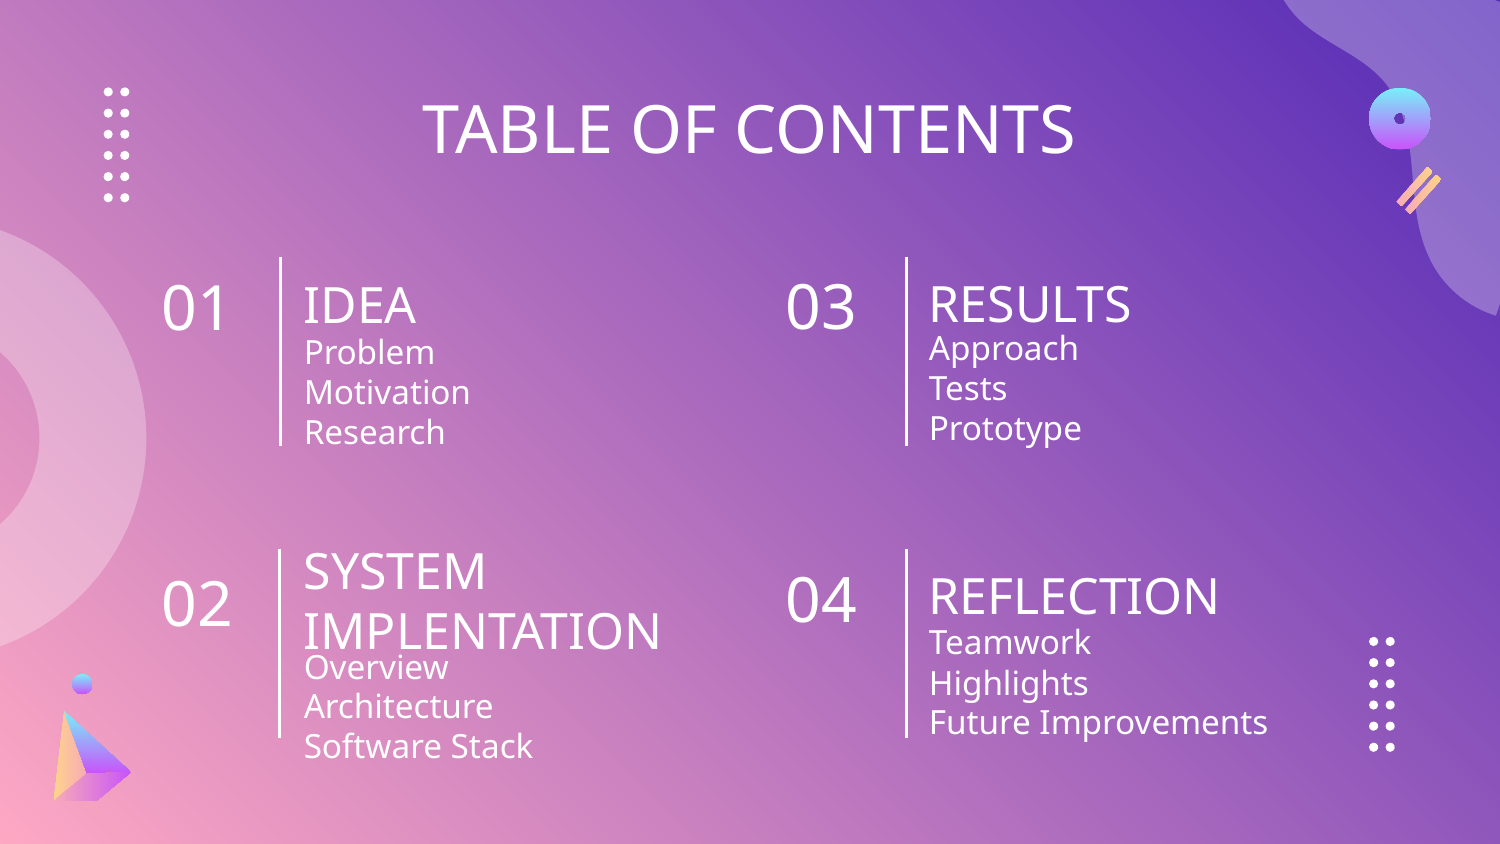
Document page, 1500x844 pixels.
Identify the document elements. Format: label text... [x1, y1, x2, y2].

text_box [1404, 174, 1442, 215]
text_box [103, 87, 132, 203]
title 03 [770, 260, 904, 348]
title RESULTS [913, 257, 1354, 348]
text_box [1396, 166, 1433, 207]
title TABLE OF CONTENTS [134, 87, 1382, 167]
subtitle Teamwork Highlights Future Improvements [913, 661, 1298, 742]
title IDEA [288, 258, 715, 349]
title REFLECTION [913, 548, 1354, 641]
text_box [1368, 636, 1397, 753]
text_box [53, 710, 132, 801]
title 01 [146, 262, 277, 349]
subtitle Approach Tests Prototype [913, 347, 1298, 427]
title 02 [146, 558, 275, 646]
title SYSTEM IMPLENTATION [288, 553, 785, 646]
title 04 [770, 554, 902, 641]
text_box [1369, 87, 1431, 150]
subtitle Overview Architecture Software Stack [288, 665, 673, 746]
subtitle Problem Motivation Research [288, 371, 673, 451]
text_box [72, 674, 93, 695]
